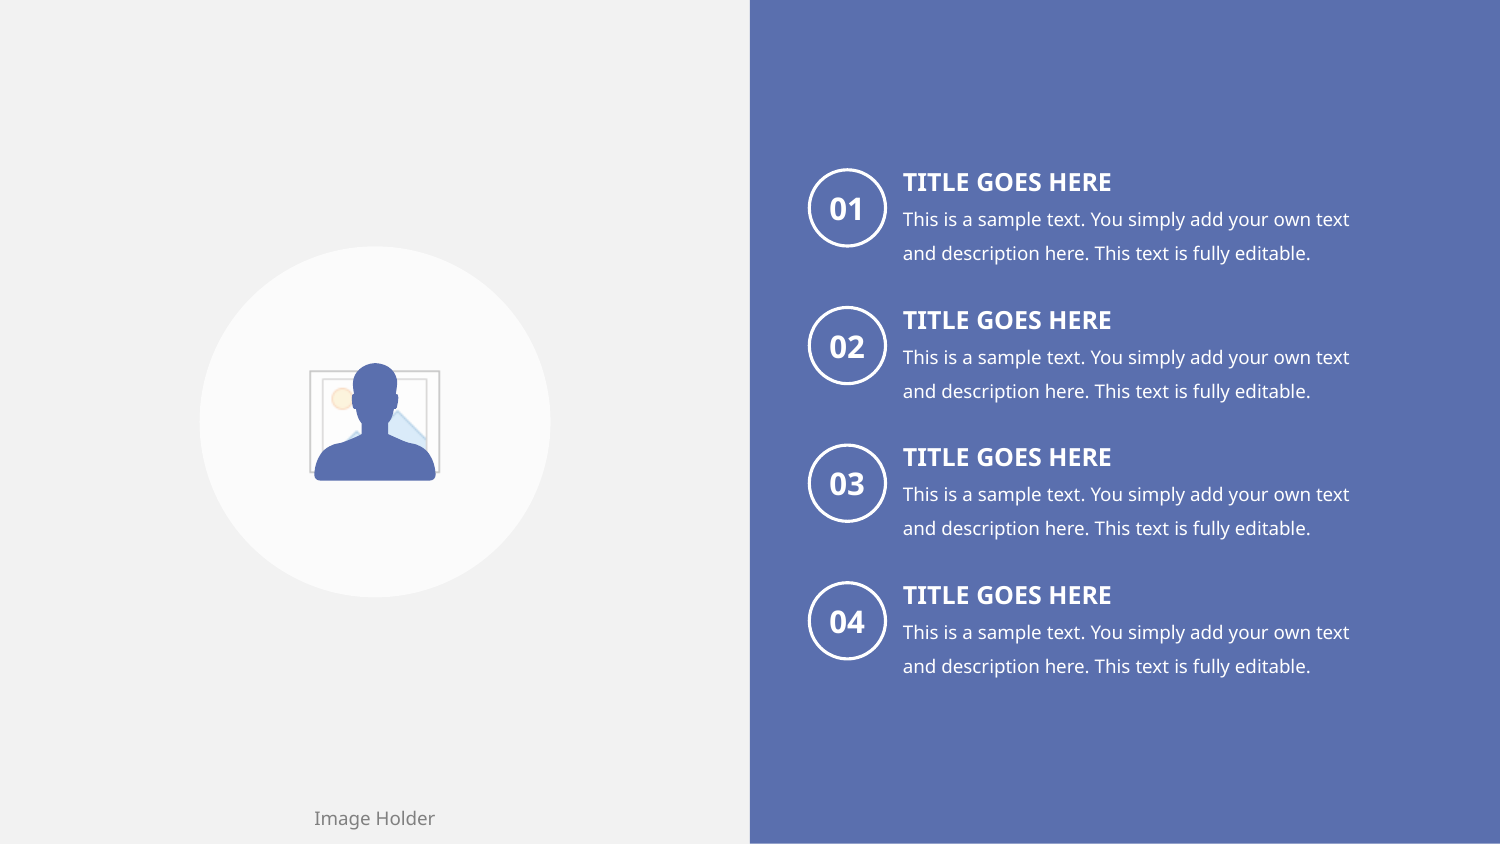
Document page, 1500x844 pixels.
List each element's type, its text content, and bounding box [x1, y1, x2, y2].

text_box 03 [809, 445, 886, 522]
text_box 02 [809, 307, 886, 384]
text_box [751, 0, 1500, 844]
text_box 04 [809, 582, 886, 659]
text_box TITLE GOES HERE This is a sample text. You simply add your own text and description here. This text is fully editable. [903, 426, 1375, 540]
text_box 01 [809, 169, 886, 247]
text_box TITLE GOES HERE This is a sample text. You simply add your own text and description here. This text is fully editable. [903, 151, 1375, 265]
picture [0, 0, 751, 844]
text_box TITLE GOES HERE This is a sample text. You simply add your own text and description here. This text is fully editable. [903, 564, 1375, 678]
text_box TITLE GOES HERE This is a sample text. You simply add your own text and description here. This text is fully editable. [903, 289, 1375, 402]
